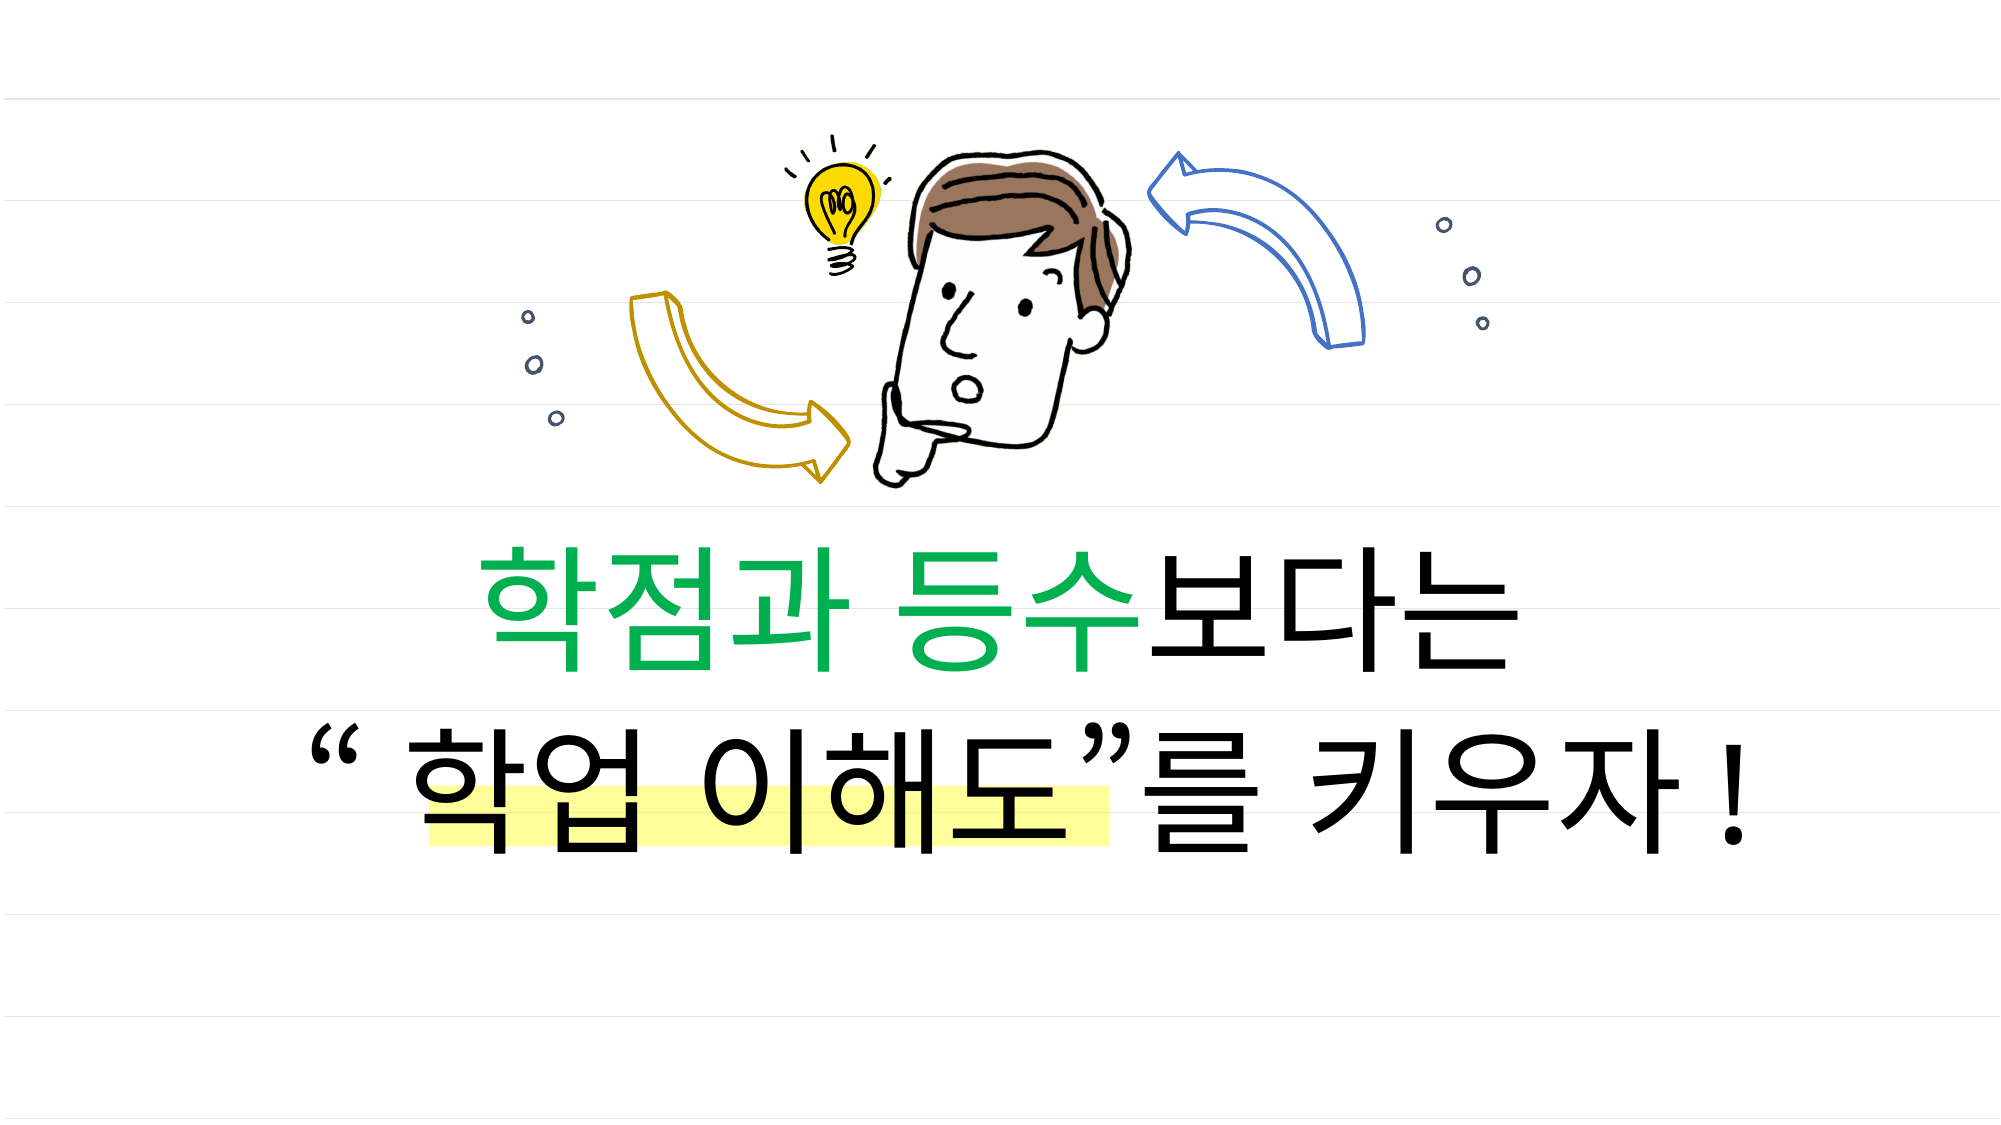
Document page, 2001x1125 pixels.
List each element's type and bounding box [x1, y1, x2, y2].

picture [768, 128, 1126, 508]
text_box [1434, 216, 1490, 331]
text_box [515, 311, 571, 425]
text_box [1, 0, 2000, 1119]
